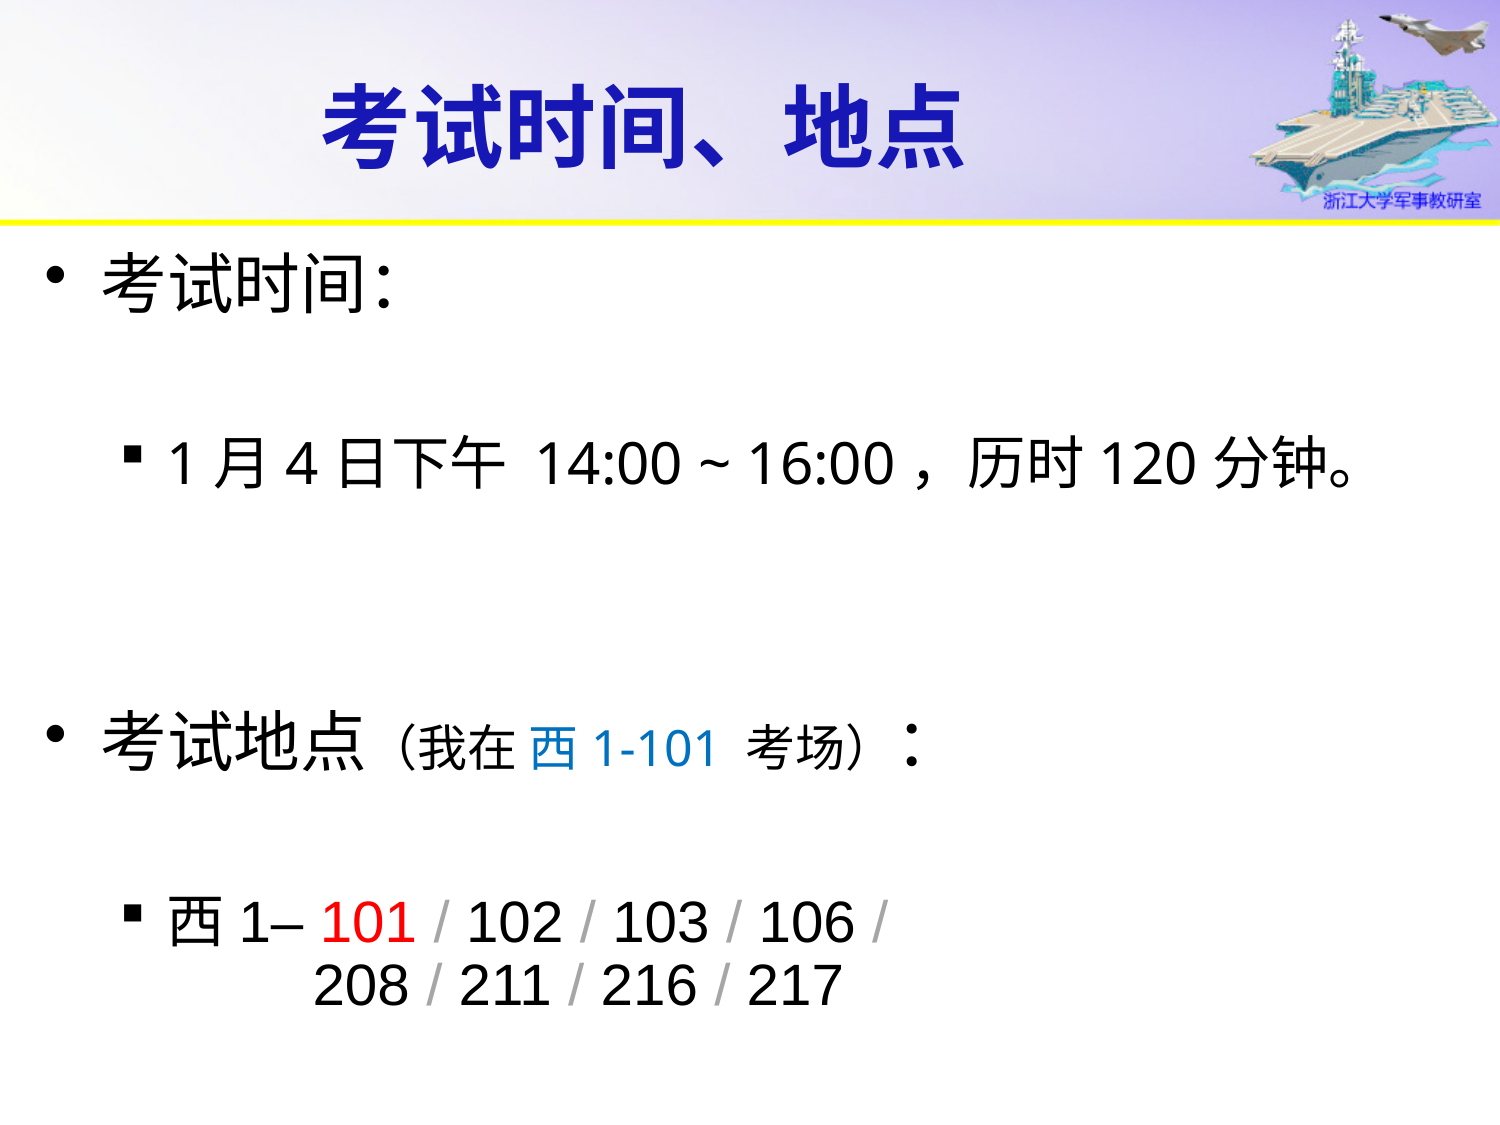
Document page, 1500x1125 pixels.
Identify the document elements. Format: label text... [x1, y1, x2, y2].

title 考试时间、地点 [29, 30, 1259, 219]
list 考试时间： 1月4日下午 14:00 ~ 16:00，历时120分钟。 考试地点（我在 西1-101 考场）： 西1– 101 / 102 / 103 / 106 / 208 / 211 / 216 / 217 [29, 243, 1460, 1071]
picture [0, 0, 1500, 226]
